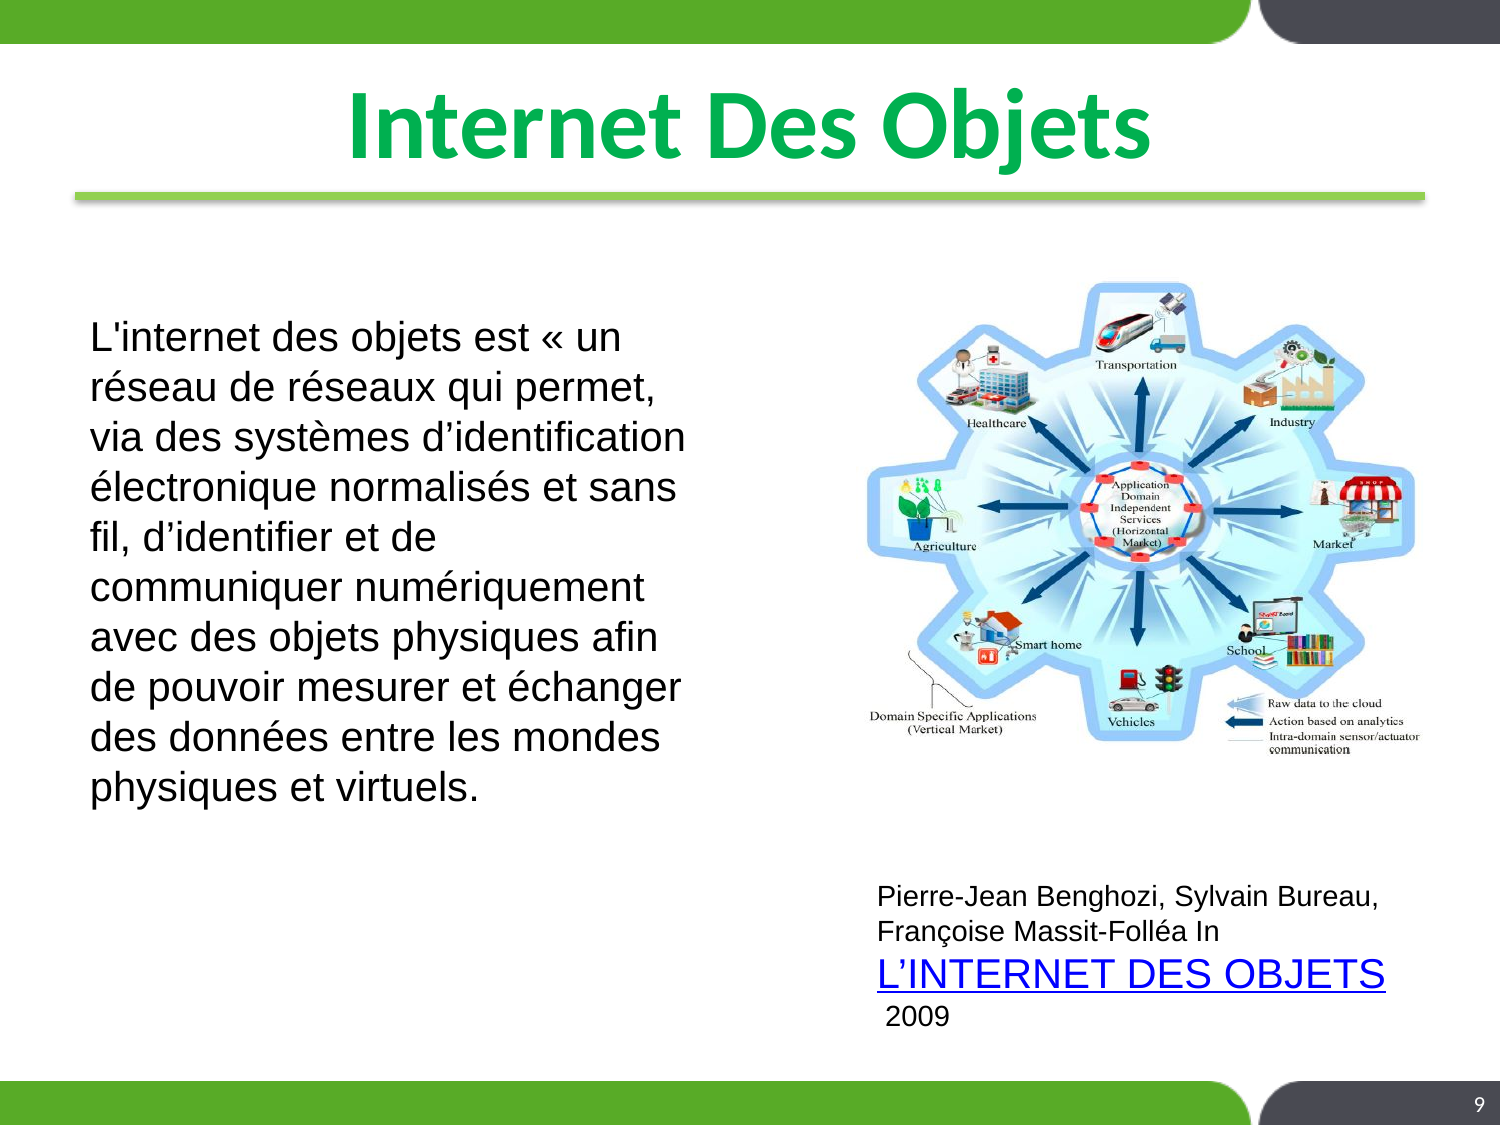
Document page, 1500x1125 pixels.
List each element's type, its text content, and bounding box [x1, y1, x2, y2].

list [855, 255, 1454, 759]
text_box L'internet des objets est « un réseau de réseaux qui permet, via des systèmes d’identification électronique normalisés et sans fil, d’identifier et de communiquer numériquement avec des objets physiques afin de pouvoir mesurer et échanger des données entre les mondes physiques et virtuels. [74, 302, 703, 818]
title Internet Des Objets [75, 50, 1425, 181]
text_box Pierre-Jean Benghozi, Sylvain Bureau, Françoise Massit-Folléa In L’INTERNET DES OBJETS 2009 [862, 869, 1465, 1040]
slide_number 9 [1267, 1081, 1500, 1125]
